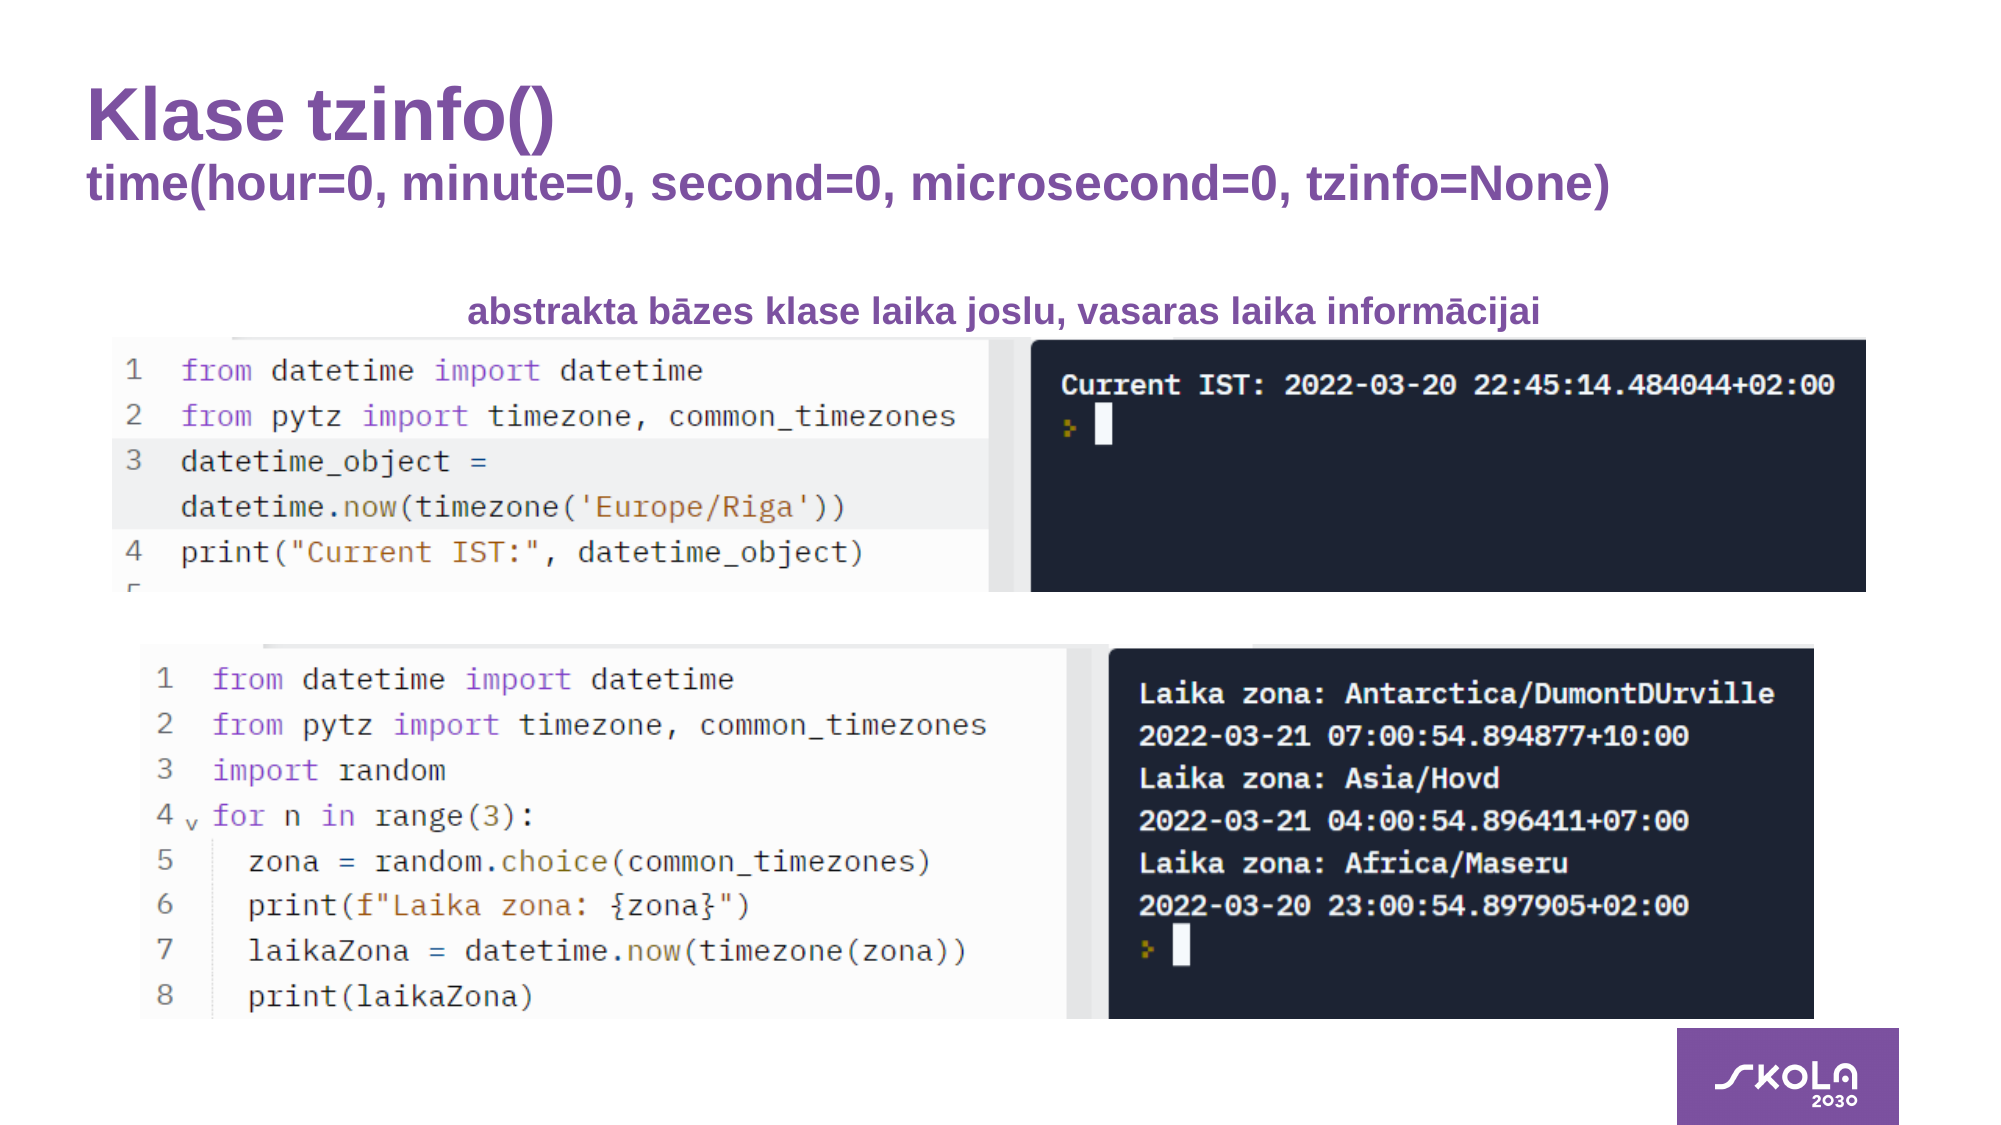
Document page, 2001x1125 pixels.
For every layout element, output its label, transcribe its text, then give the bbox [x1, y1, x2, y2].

picture [1677, 1028, 1899, 1125]
title Klase tzinfo() time(hour=0, minute=0, second=0, microsecond=0, tzinfo=None) [71, 68, 1630, 238]
picture [112, 336, 1866, 593]
picture [140, 644, 1814, 1019]
text_box abstrakta bāzes klase laika joslu, vasaras laika informācijai [452, 284, 1814, 334]
